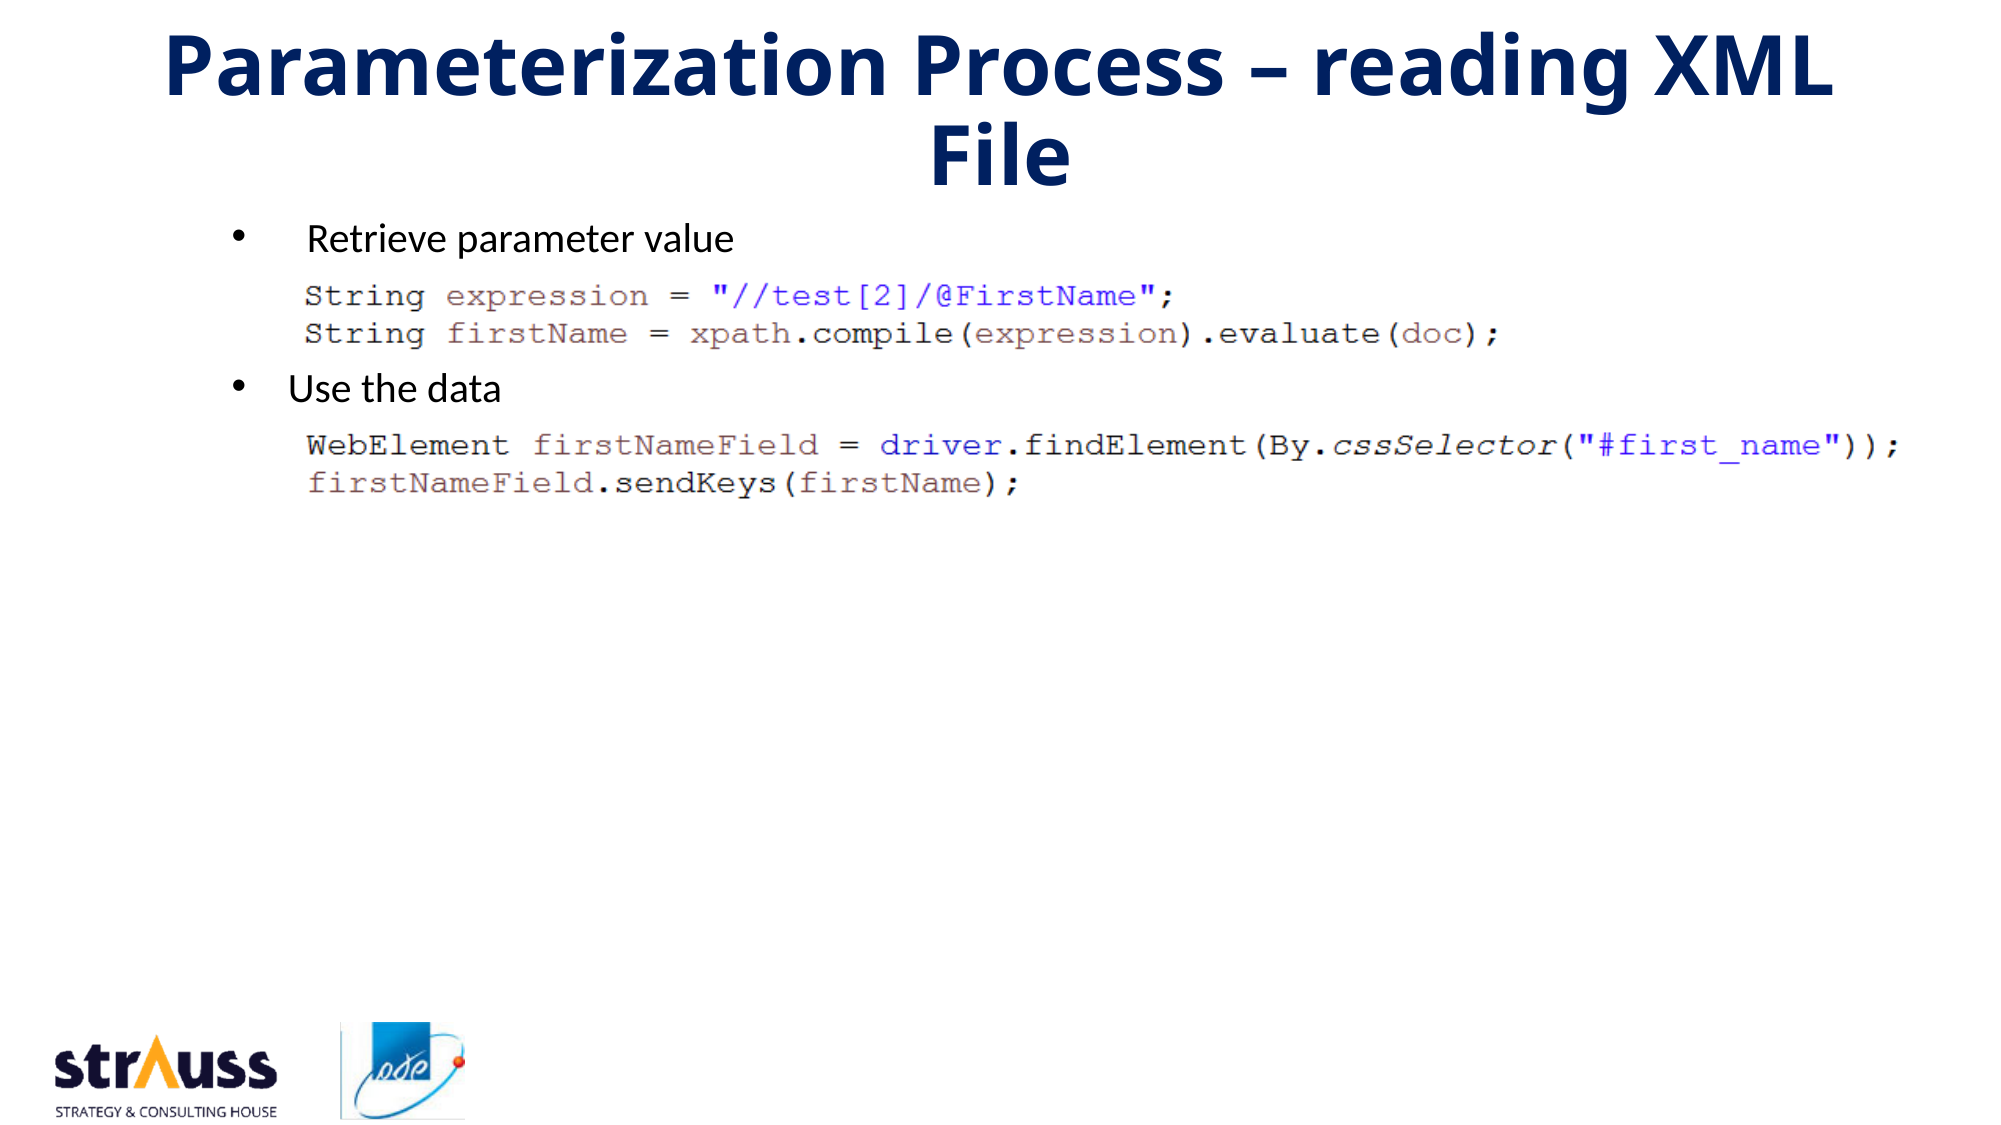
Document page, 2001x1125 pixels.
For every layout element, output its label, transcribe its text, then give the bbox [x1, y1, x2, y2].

text_box Retrieve parameter value Use the data [216, 203, 1777, 468]
picture [339, 1022, 465, 1122]
picture [46, 1026, 283, 1125]
picture [299, 277, 1505, 354]
picture [299, 428, 1907, 505]
text_box Parameterization Process – reading XML File [109, 16, 1891, 211]
